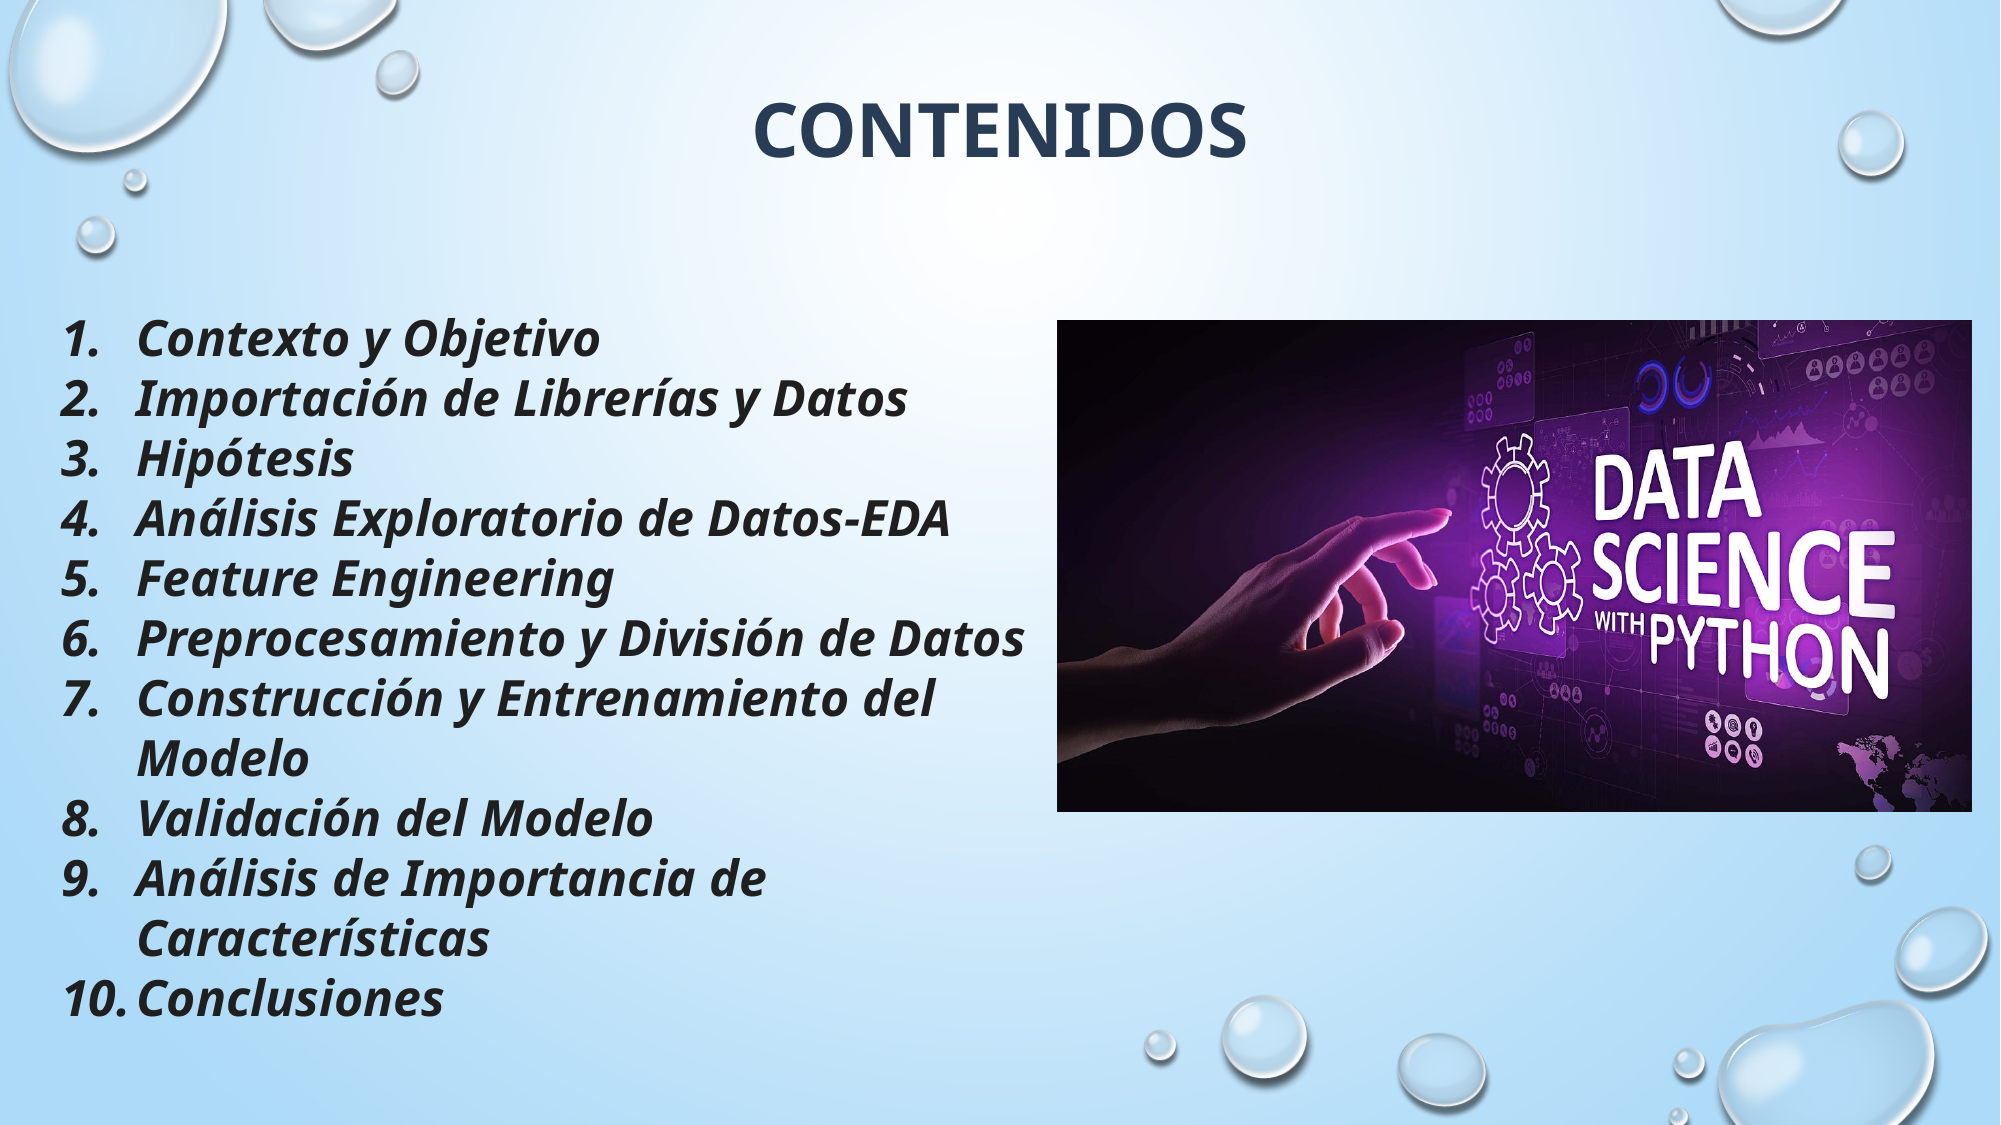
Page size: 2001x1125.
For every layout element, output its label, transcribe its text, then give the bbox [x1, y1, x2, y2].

picture [0, 0, 2000, 1125]
text_box Contexto y Objetivo Importación de Librerías y Datos Hipótesis Análisis Exploratorio de Datos-EDA Feature Engineering Preprocesamiento y División de Datos Construcción y Entrenamiento del Modelo Validación del Modelo Análisis de Importancia de Características Conclusiones [46, 293, 1058, 1040]
title CONTENIDOS [149, 2, 1851, 265]
